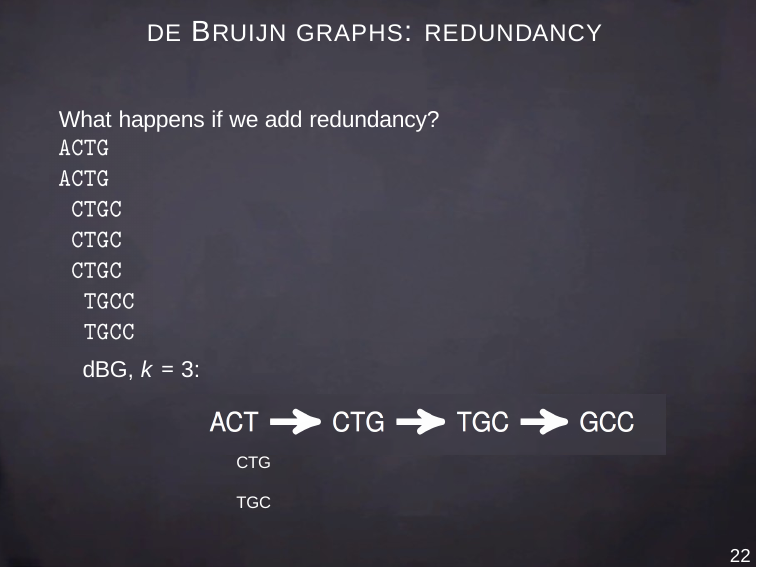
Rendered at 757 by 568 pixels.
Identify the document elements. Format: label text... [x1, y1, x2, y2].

slide_number 22 [725, 543, 755, 568]
title DE BRUIJN GRAPHS: REDUNDANCY [65, 12, 691, 107]
picture [0, 0, 756, 567]
text_box What happens if we add redundancy? ❆❈❚● ❆❈❚● ❈❚●❈ ❈❚●❈ ❈❚●❈ ❚●❈❈ ❚●❈❈ dBG, k = 3: ACT CTG TGC [56, 104, 444, 513]
